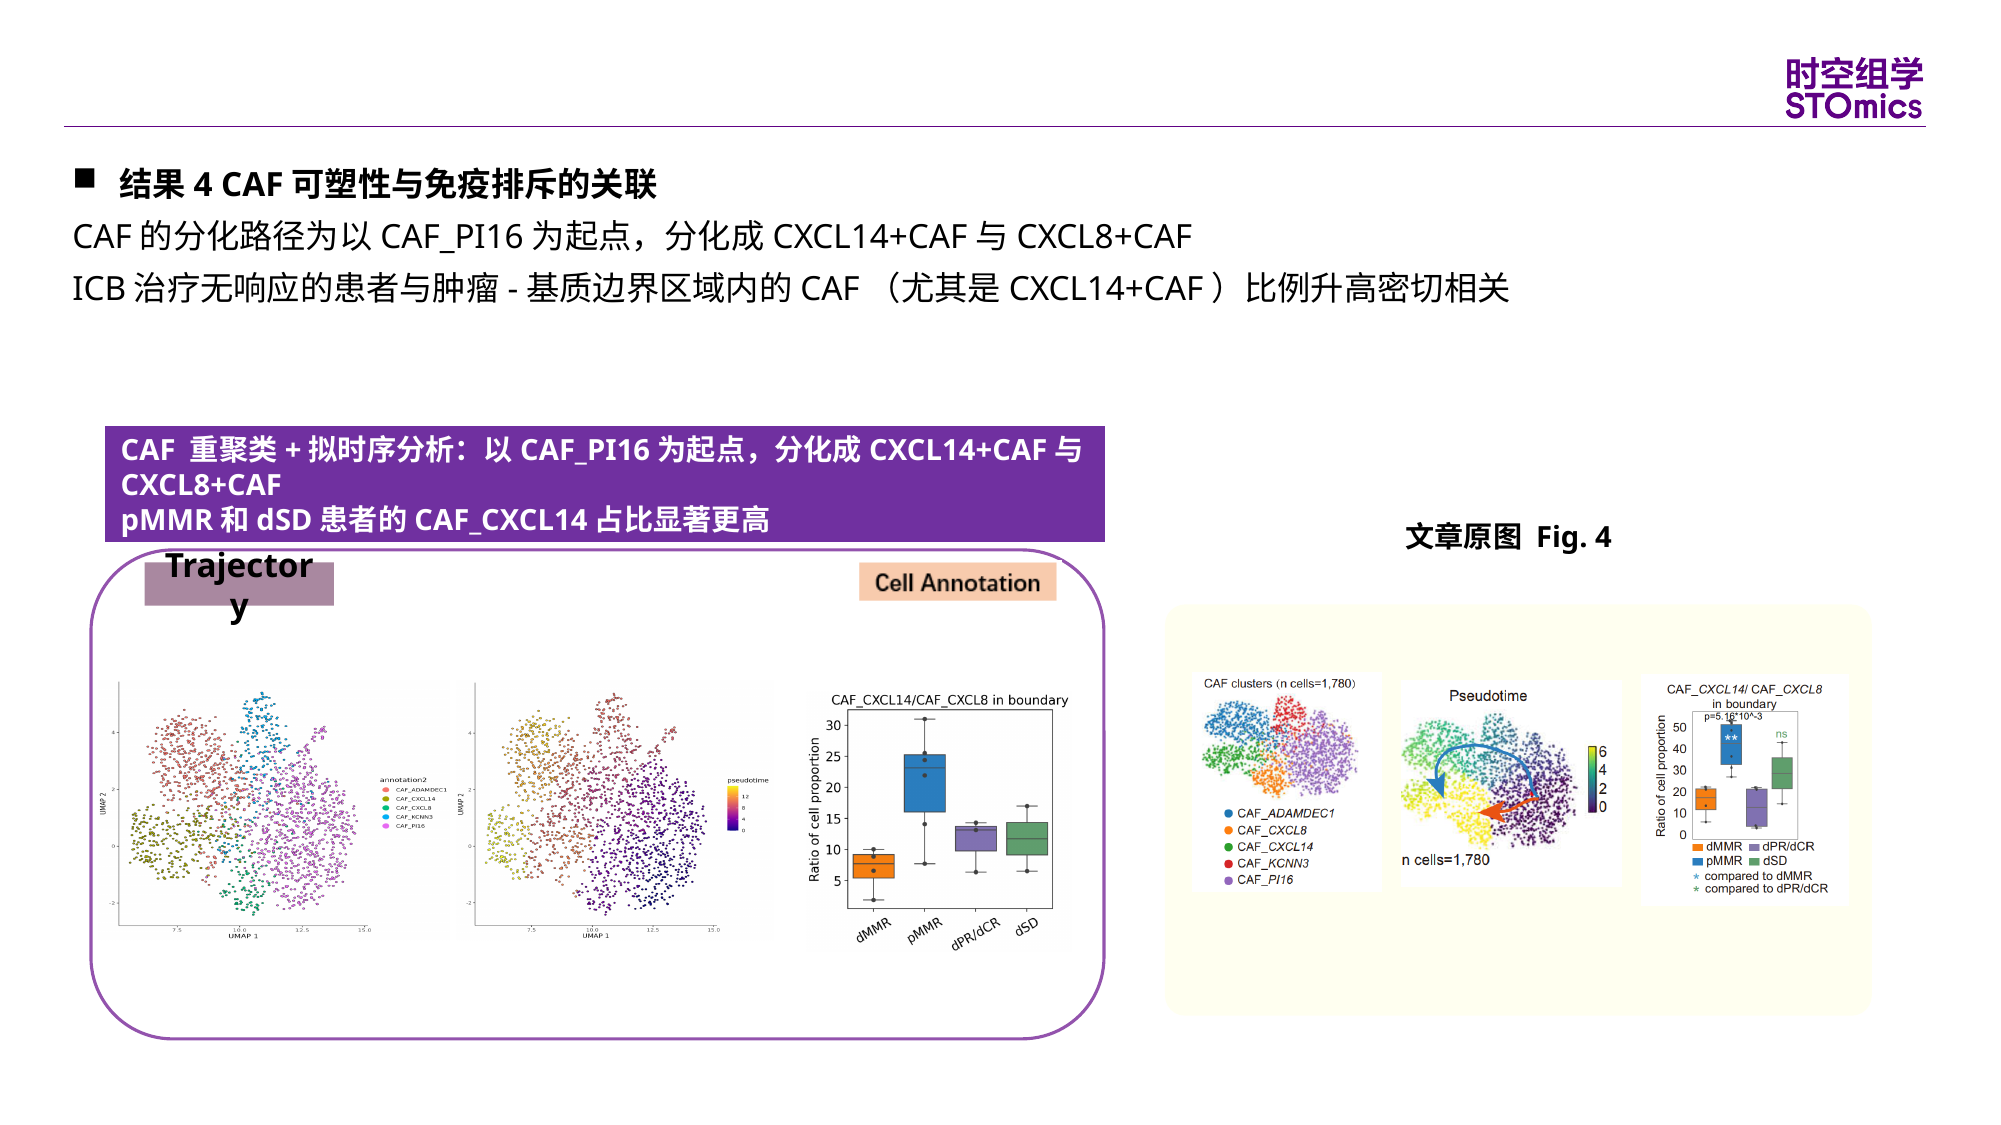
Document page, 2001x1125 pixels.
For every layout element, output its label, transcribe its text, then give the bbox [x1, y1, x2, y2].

picture [98, 680, 450, 941]
text_box 文章原图 Fig. 4 [1390, 510, 1633, 561]
picture [1401, 680, 1622, 887]
picture [806, 691, 1072, 952]
text_box CAF 重聚类+拟时序分析：以CAF_PI16为起点，分化成CXCL14+CAF与CXCL8+CAF pMMR和dSD患者的CAF_CXCL14占比显著更高 [105, 426, 1105, 542]
picture [1192, 672, 1382, 892]
picture [858, 560, 1062, 605]
text_box Trajectory [144, 561, 335, 607]
text_box [89, 548, 1106, 1040]
text_box [1163, 603, 1873, 1017]
picture [1778, 53, 1930, 124]
text_box 结果4 CAF可塑性与免疫排斥的关联 CAF的分化路径为以CAF_PI16为起点，分化成CXCL14+CAF与CXCL8+CAF ICB治疗无响应的患者与肿瘤-基质边界区域内的CAF（尤其是CXCL14+CAF）比例升高密切相关 [57, 143, 1882, 315]
picture [456, 680, 774, 941]
picture [1641, 674, 1849, 906]
